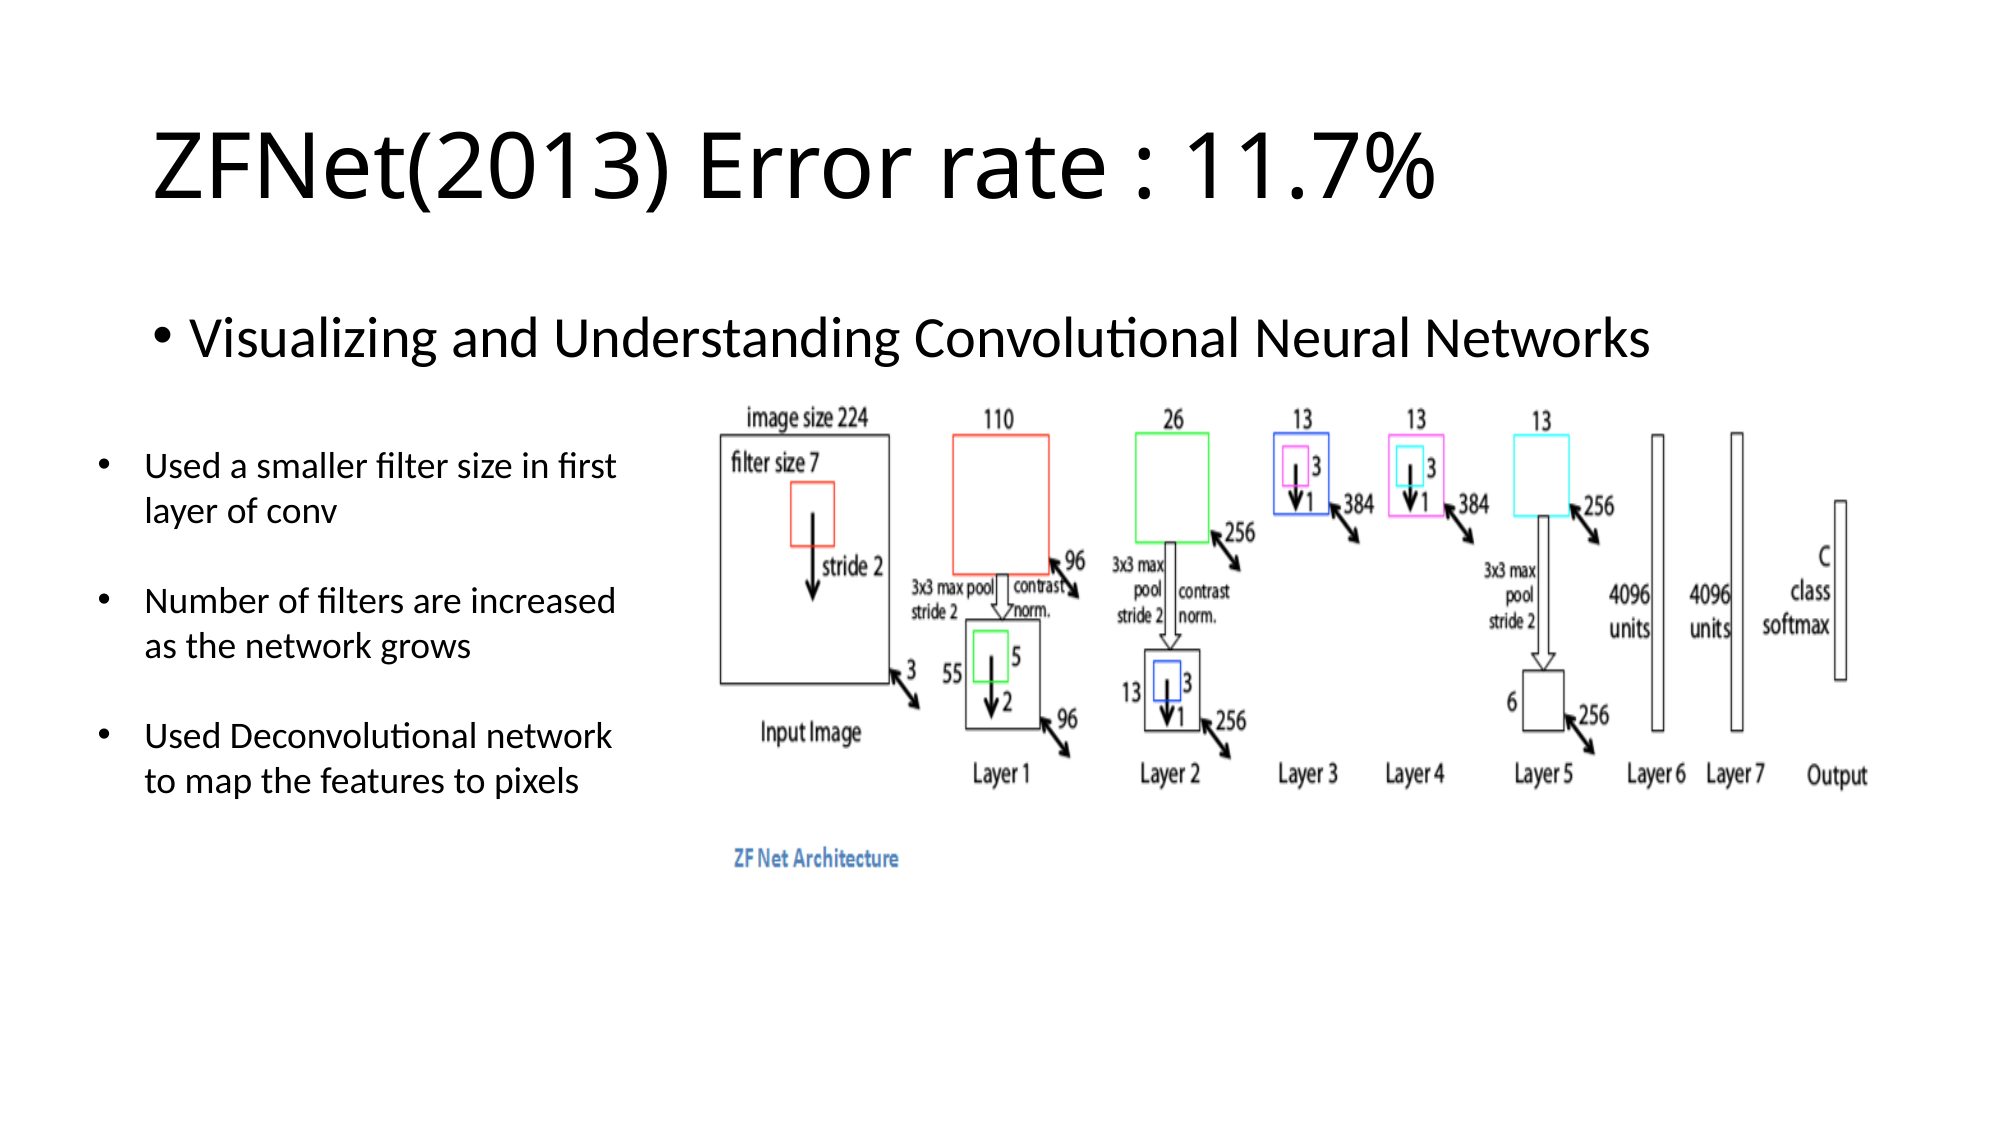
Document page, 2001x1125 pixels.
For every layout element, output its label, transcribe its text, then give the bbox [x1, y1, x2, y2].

list Visualizing and Understanding Convolutional Neural Networks [137, 299, 1863, 1014]
title ZFNet(2013) Error rate : 11.7% [137, 59, 1863, 278]
text_box Used a smaller filter size in first layer of conv Number of filters are increased as the network grows Used Deconvolutional network to map the features to pixels [82, 433, 662, 899]
picture [706, 374, 1888, 892]
